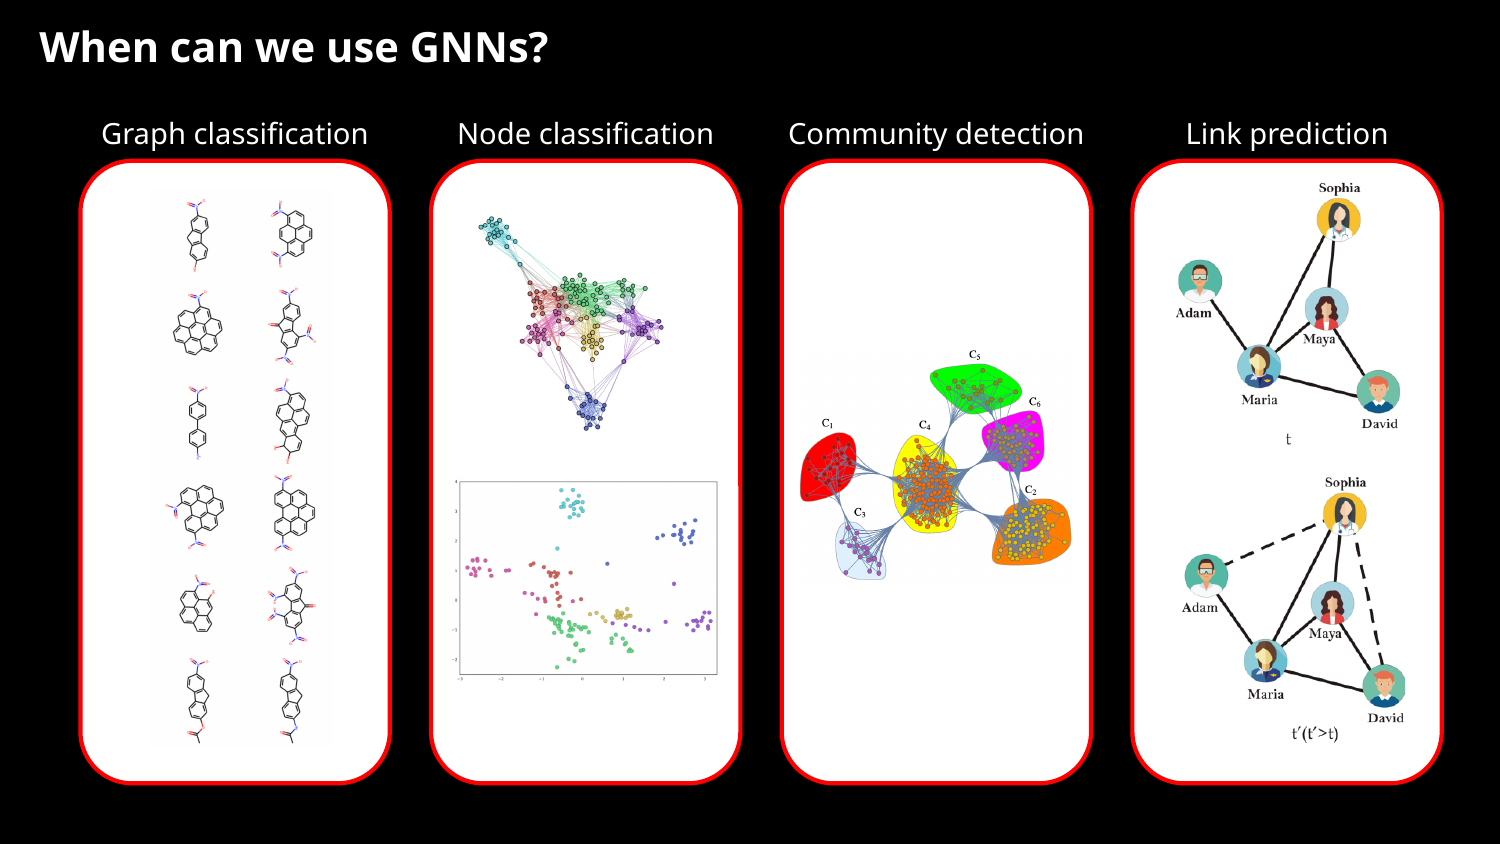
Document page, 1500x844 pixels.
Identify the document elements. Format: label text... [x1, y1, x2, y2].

picture [0, 196, 720, 682]
title When can we use GNNs? [24, 18, 1054, 98]
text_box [430, 107, 741, 784]
picture [794, 349, 1079, 586]
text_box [80, 569, 390, 784]
picture [1175, 177, 1408, 449]
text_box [780, 107, 1093, 784]
picture [1168, 472, 1406, 744]
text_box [80, 107, 390, 373]
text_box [1132, 107, 1442, 784]
